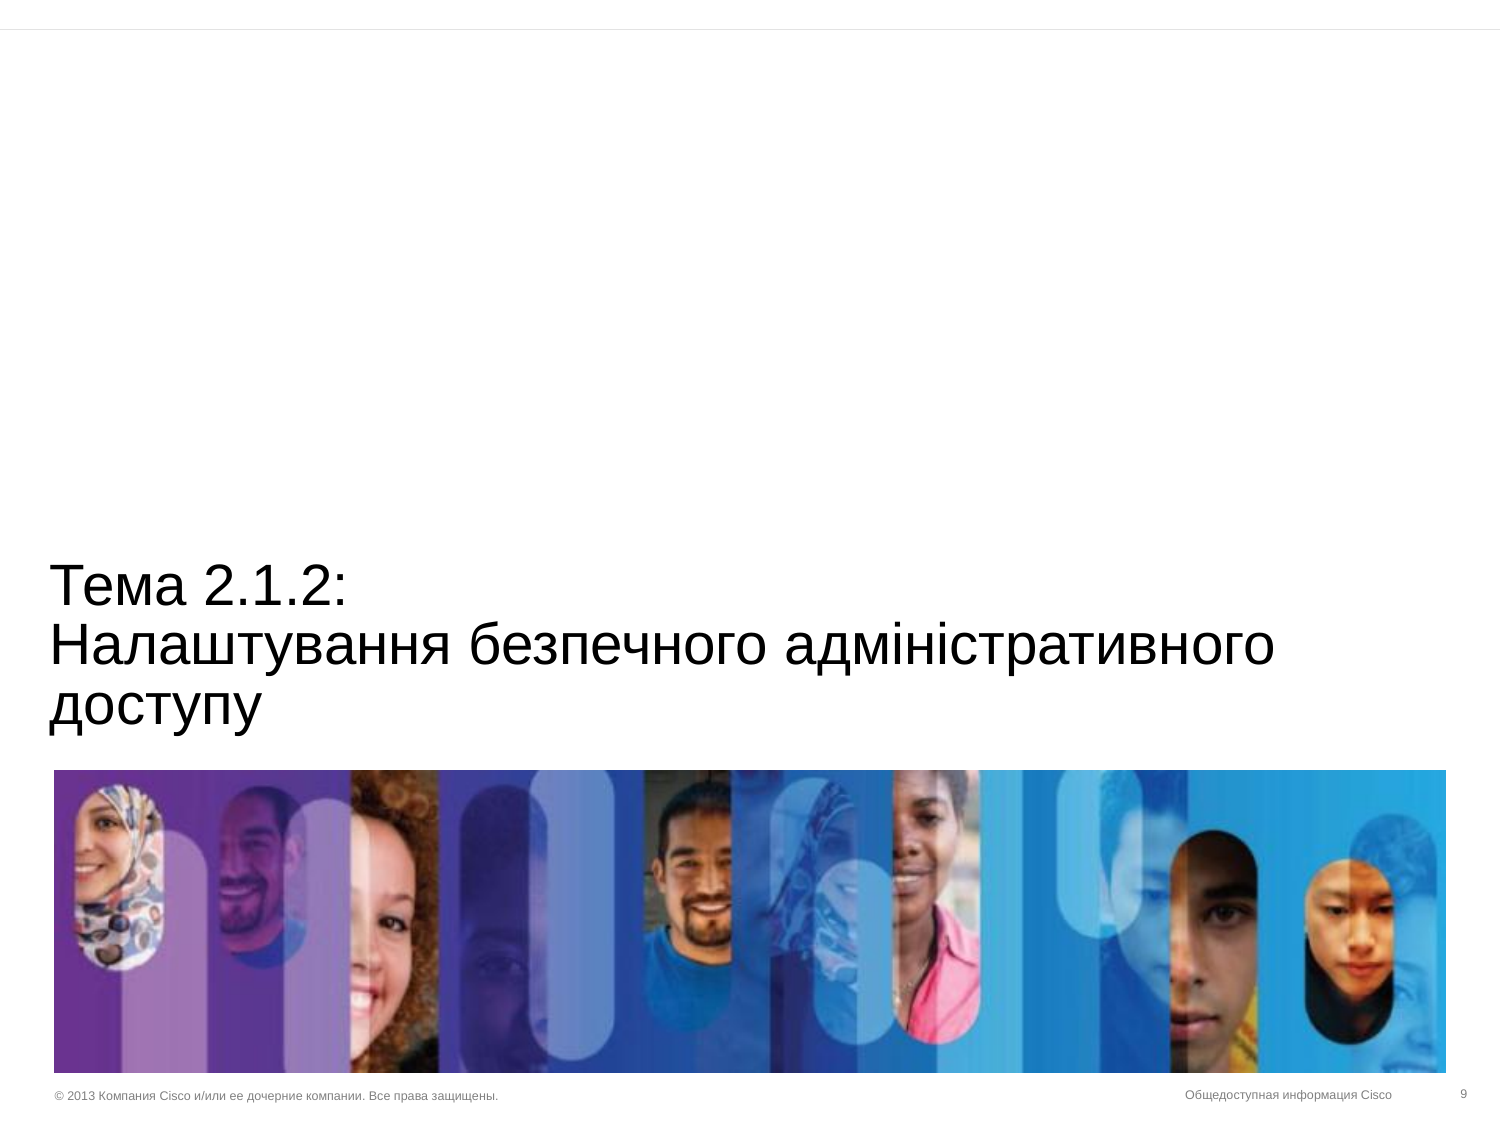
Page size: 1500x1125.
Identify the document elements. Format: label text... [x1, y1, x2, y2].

title Тема 2.1.2: Налаштування безпечного адміністративного доступу [36, 65, 1439, 744]
picture [54, 770, 1446, 1073]
